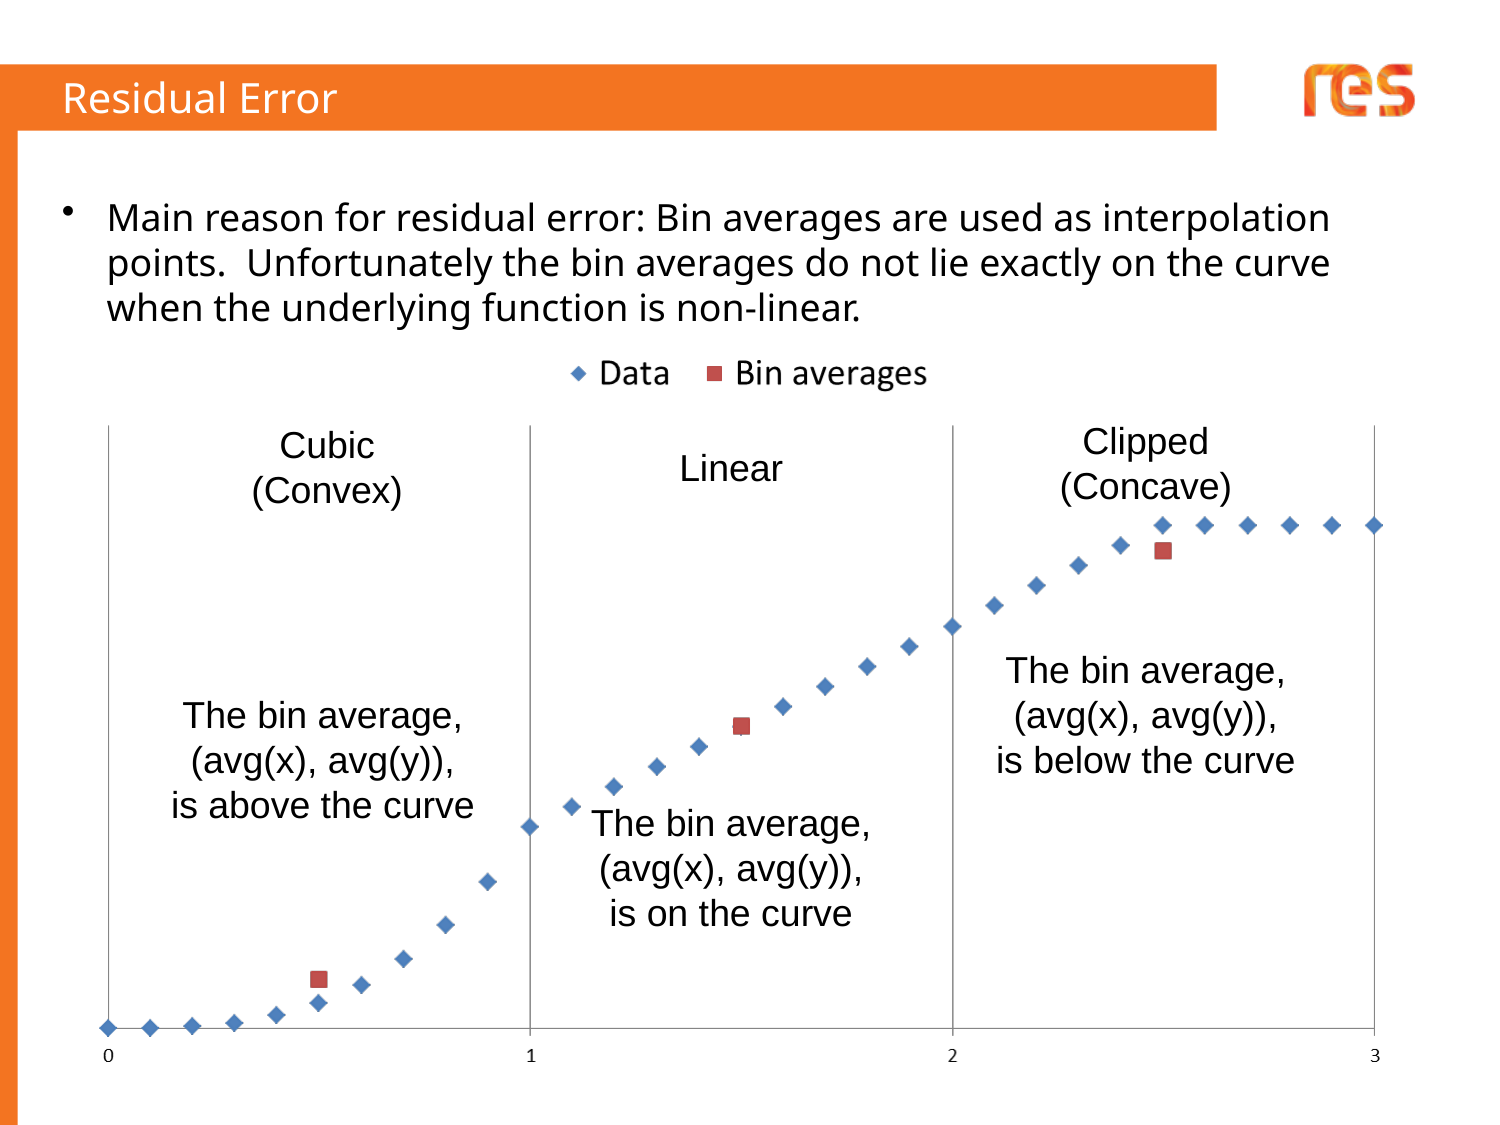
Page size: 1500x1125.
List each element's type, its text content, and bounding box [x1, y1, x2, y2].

picture [1302, 63, 1416, 119]
list Main reason for residual error: Bin averages are used as interpolation points. Unfortunately the bin averages do not lie exactly on the curve when the underlying function is non-linear. [46, 185, 1373, 944]
title Residual Error [46, 70, 954, 124]
picture [80, 331, 1403, 1082]
